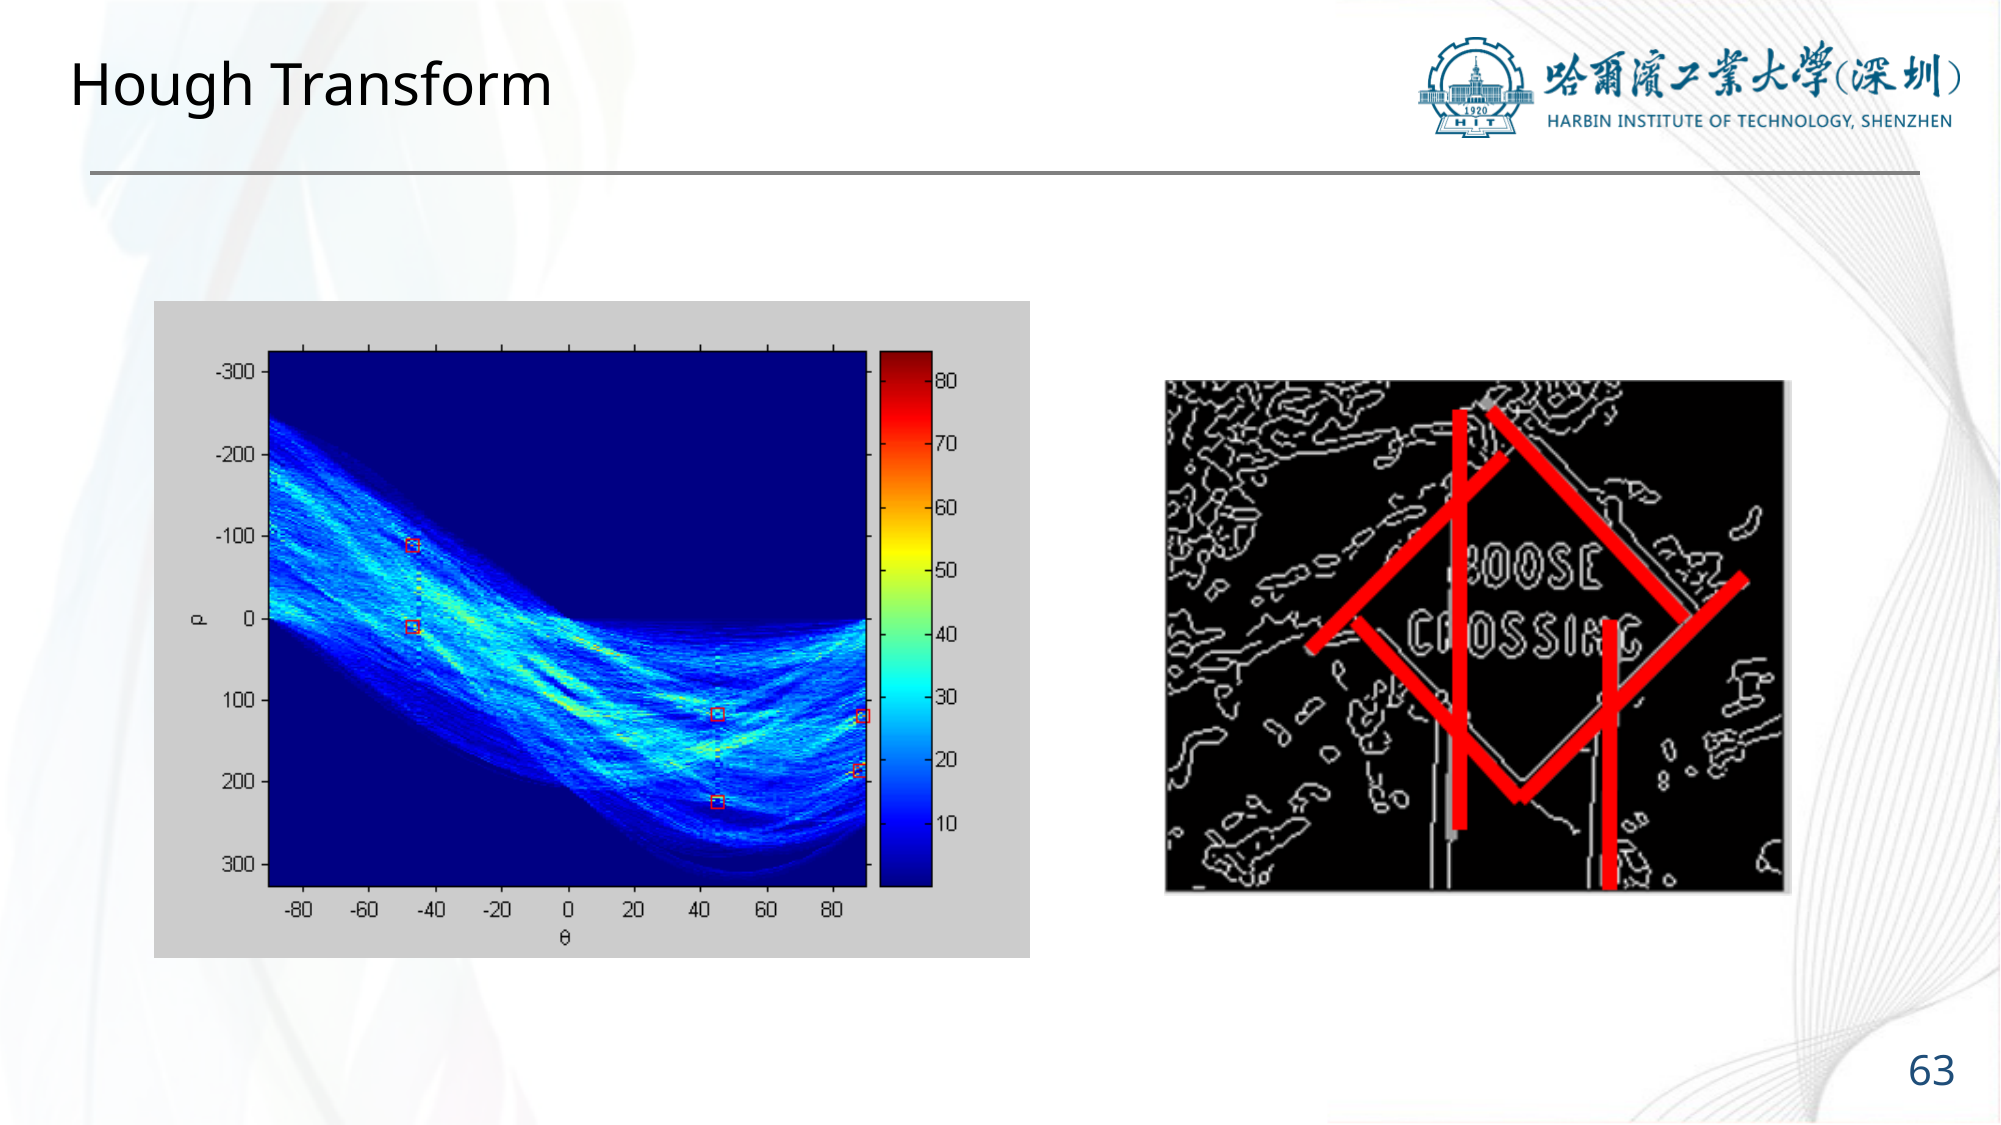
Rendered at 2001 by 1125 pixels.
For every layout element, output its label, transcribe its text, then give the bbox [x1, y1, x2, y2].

title Hough Transform [54, 0, 1385, 174]
picture [0, 0, 2001, 1125]
slide_number 63 [1521, 1042, 1972, 1103]
